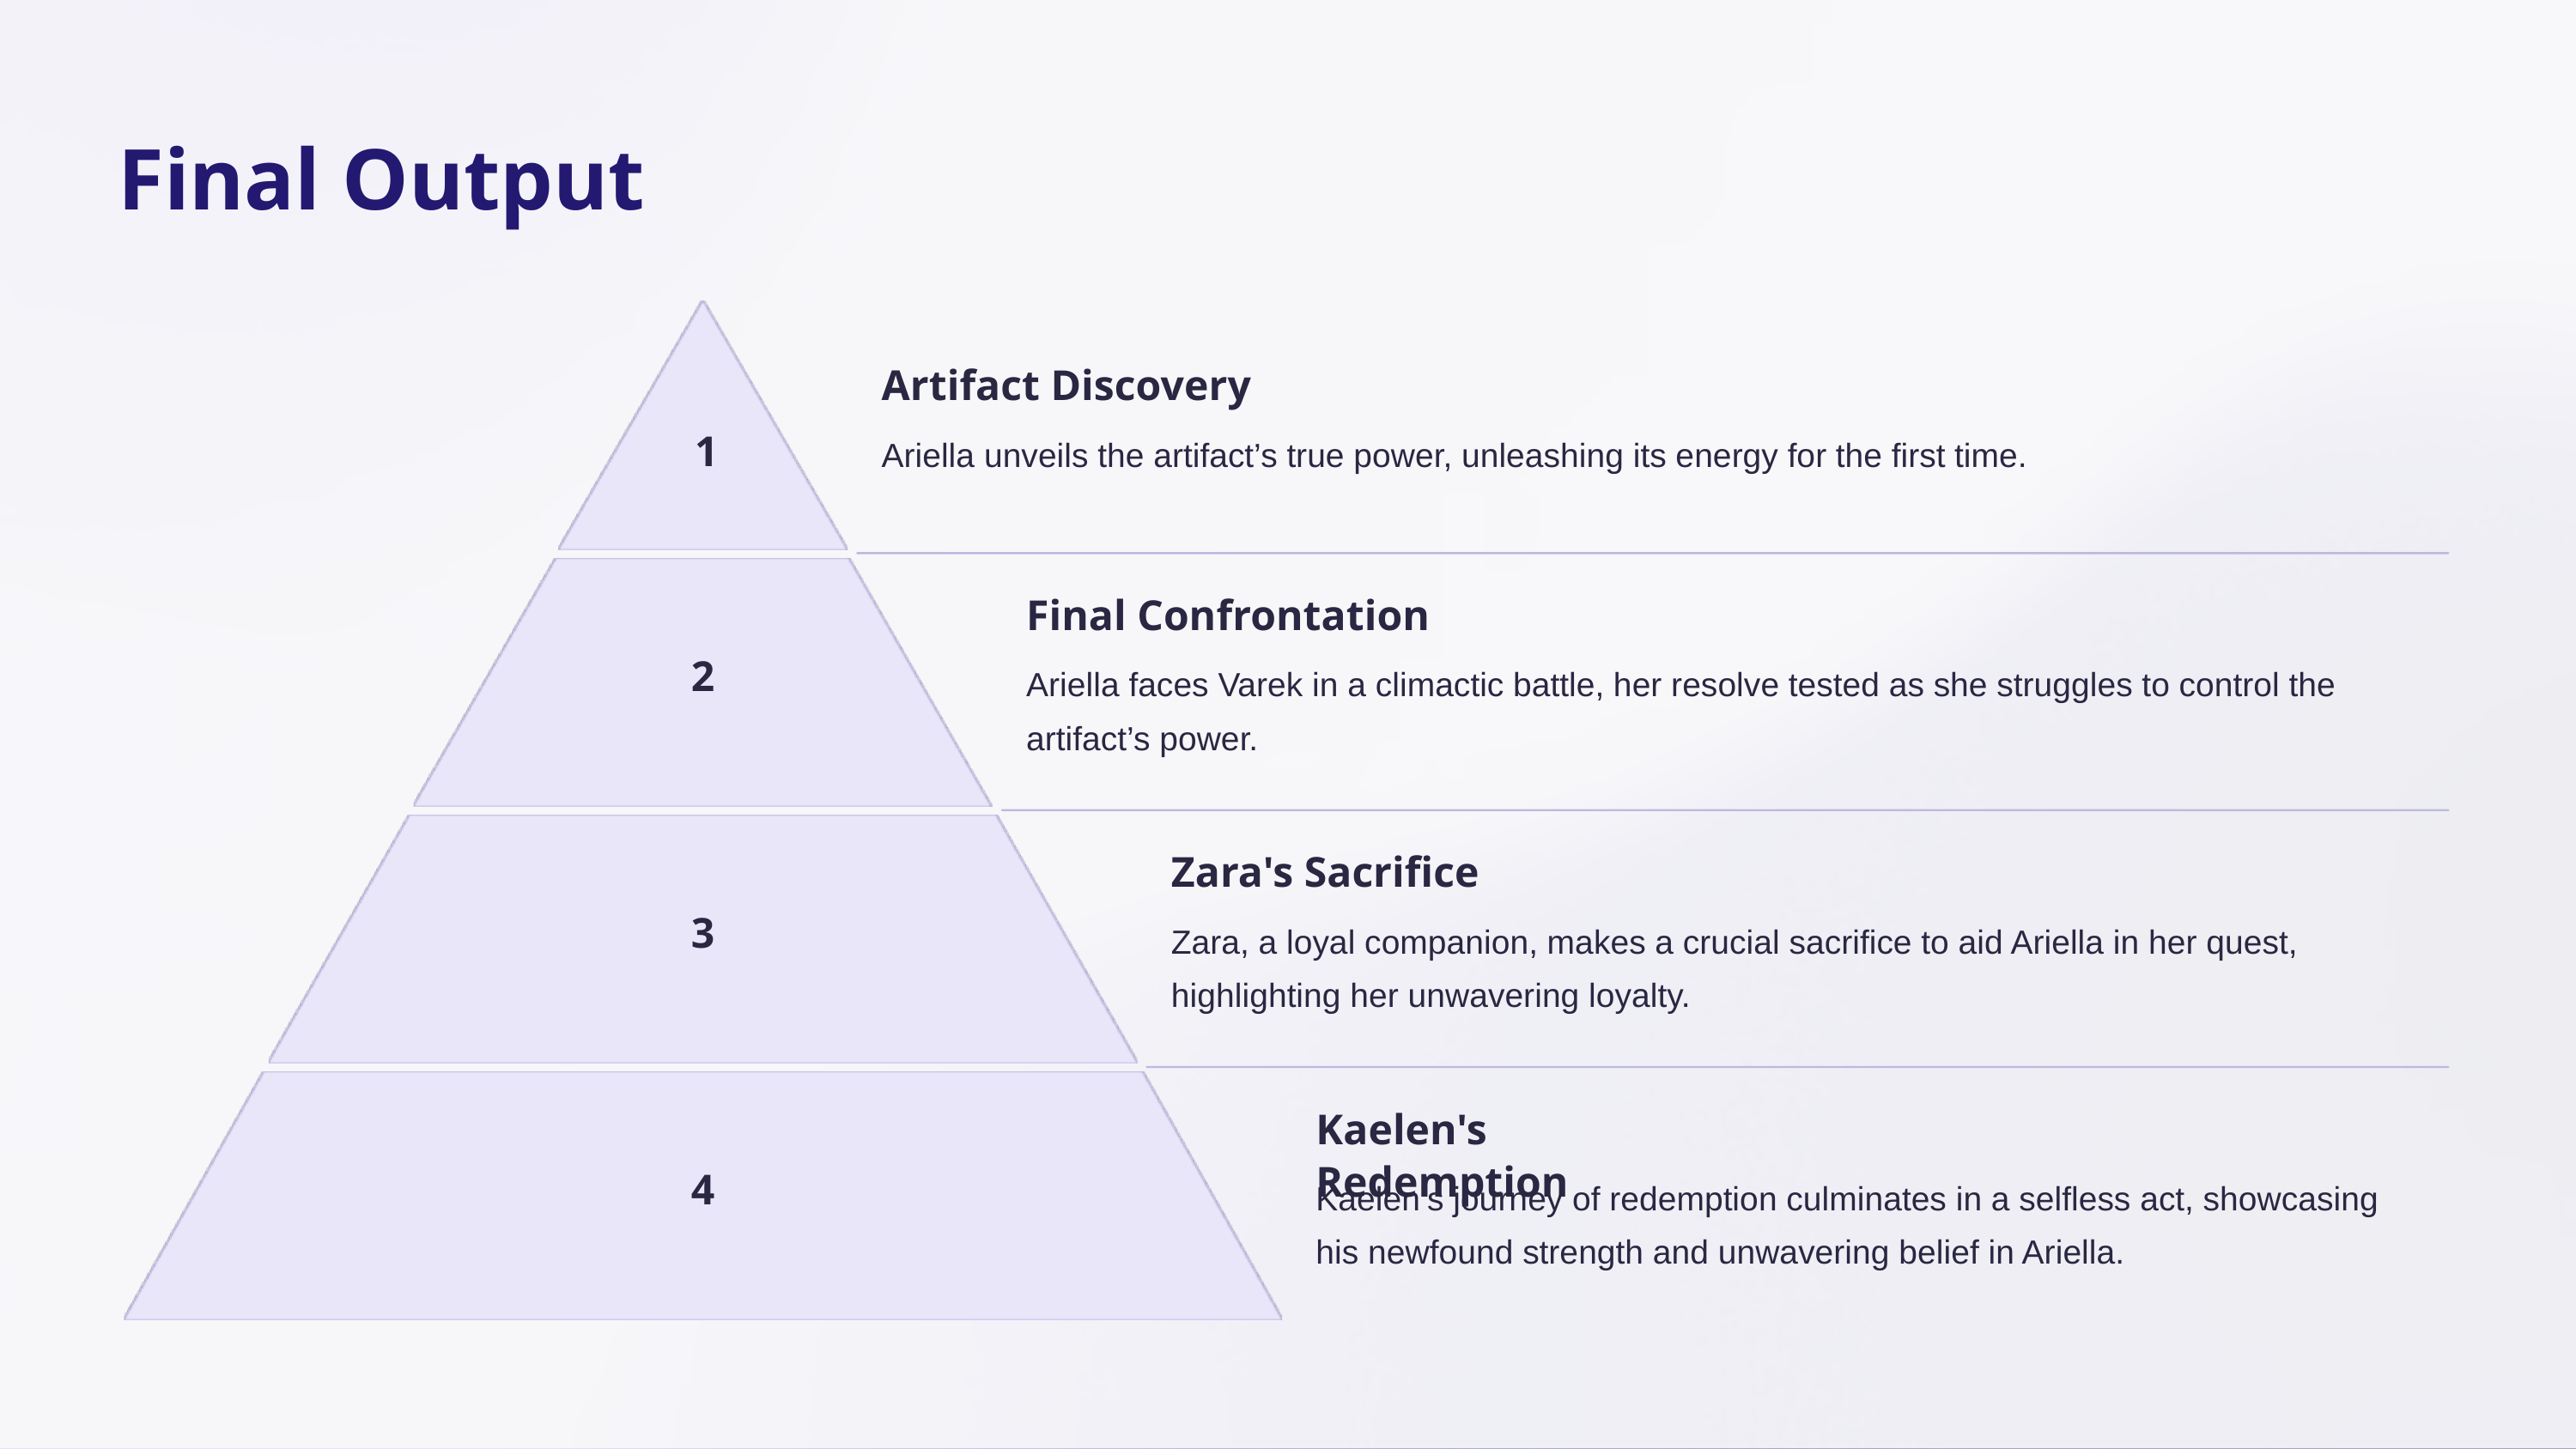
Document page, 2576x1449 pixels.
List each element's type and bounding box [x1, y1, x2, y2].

text_box [0, 0, 2576, 1449]
text_box [855, 551, 2450, 555]
text_box [1000, 809, 2450, 812]
text_box [1145, 1065, 2450, 1069]
